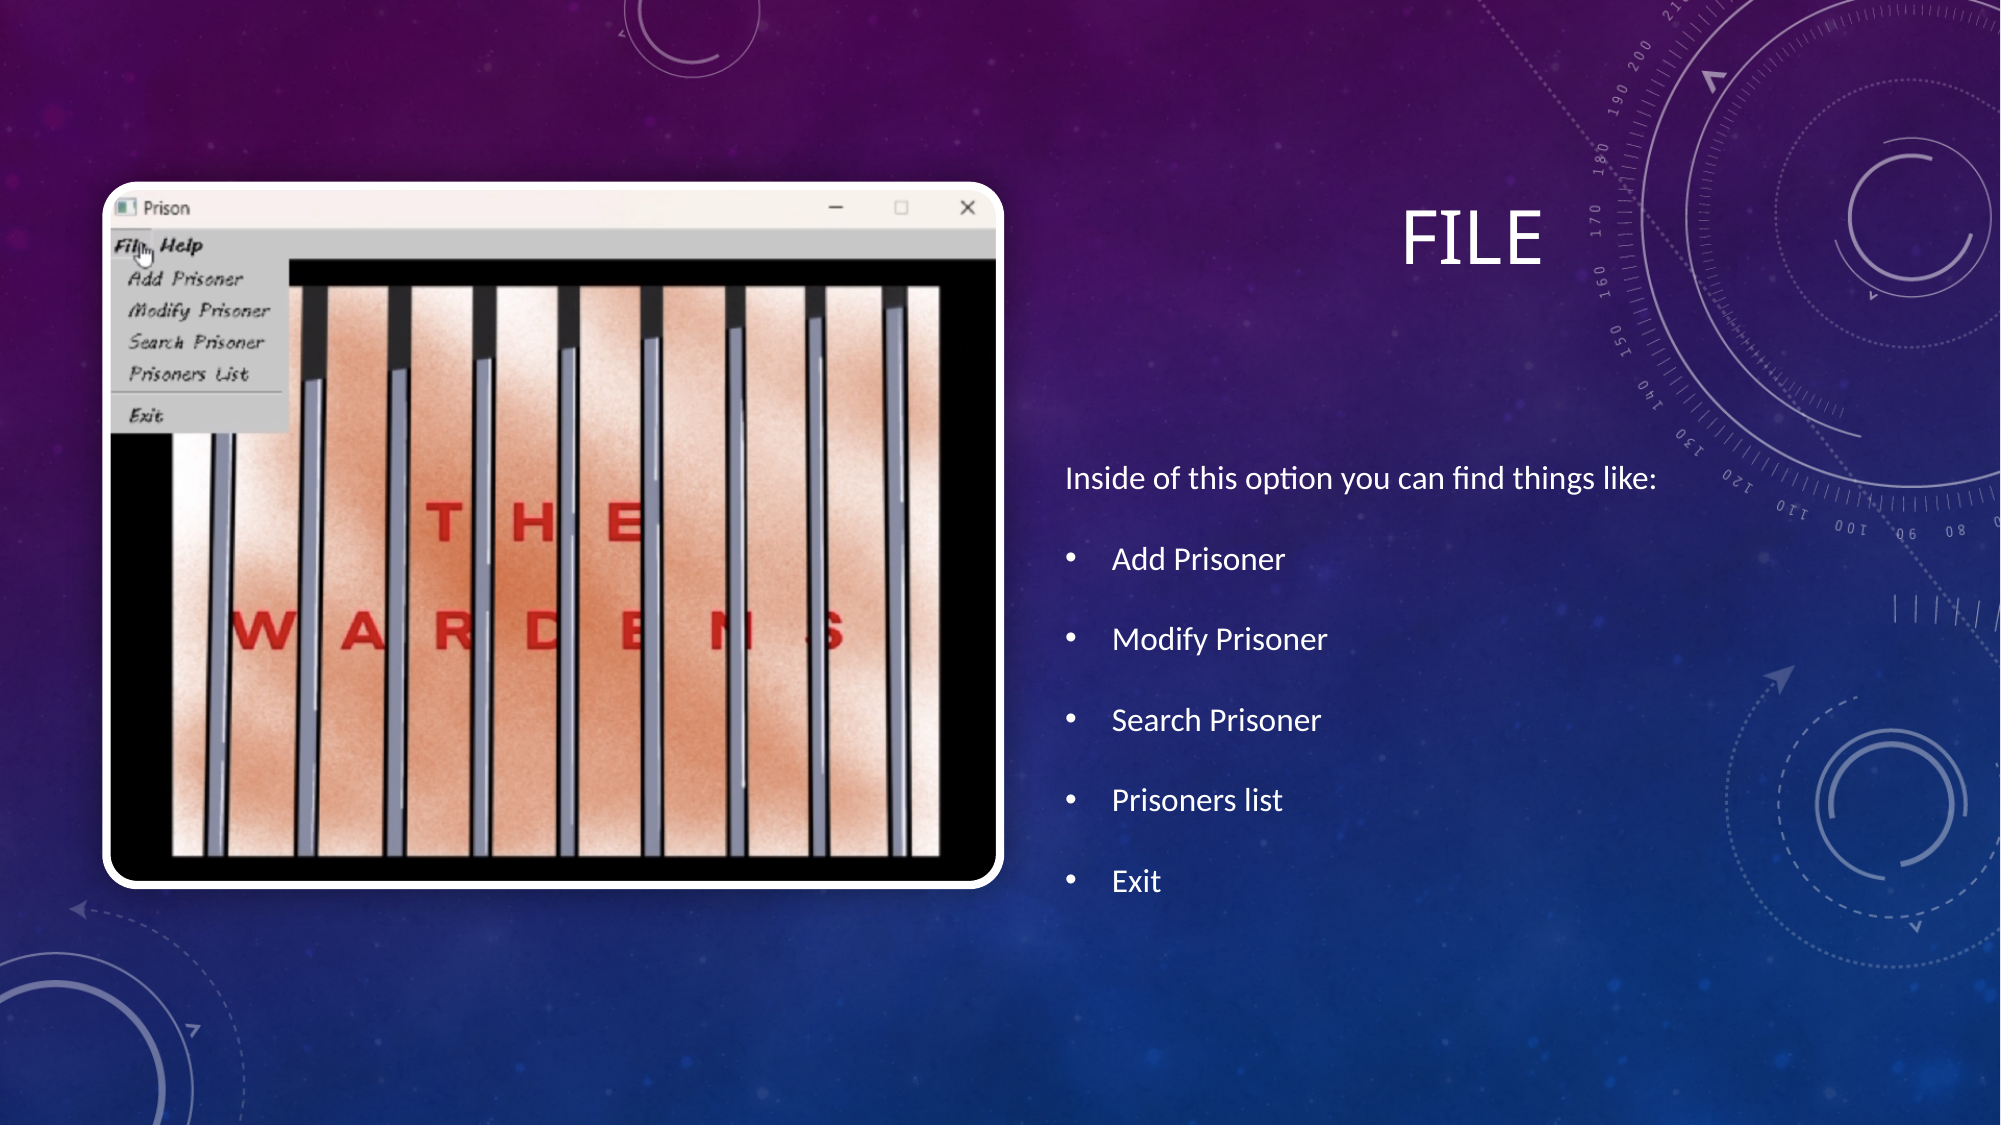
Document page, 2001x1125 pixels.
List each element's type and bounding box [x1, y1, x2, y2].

picture [0, 0, 2001, 1125]
list [106, 185, 1001, 886]
